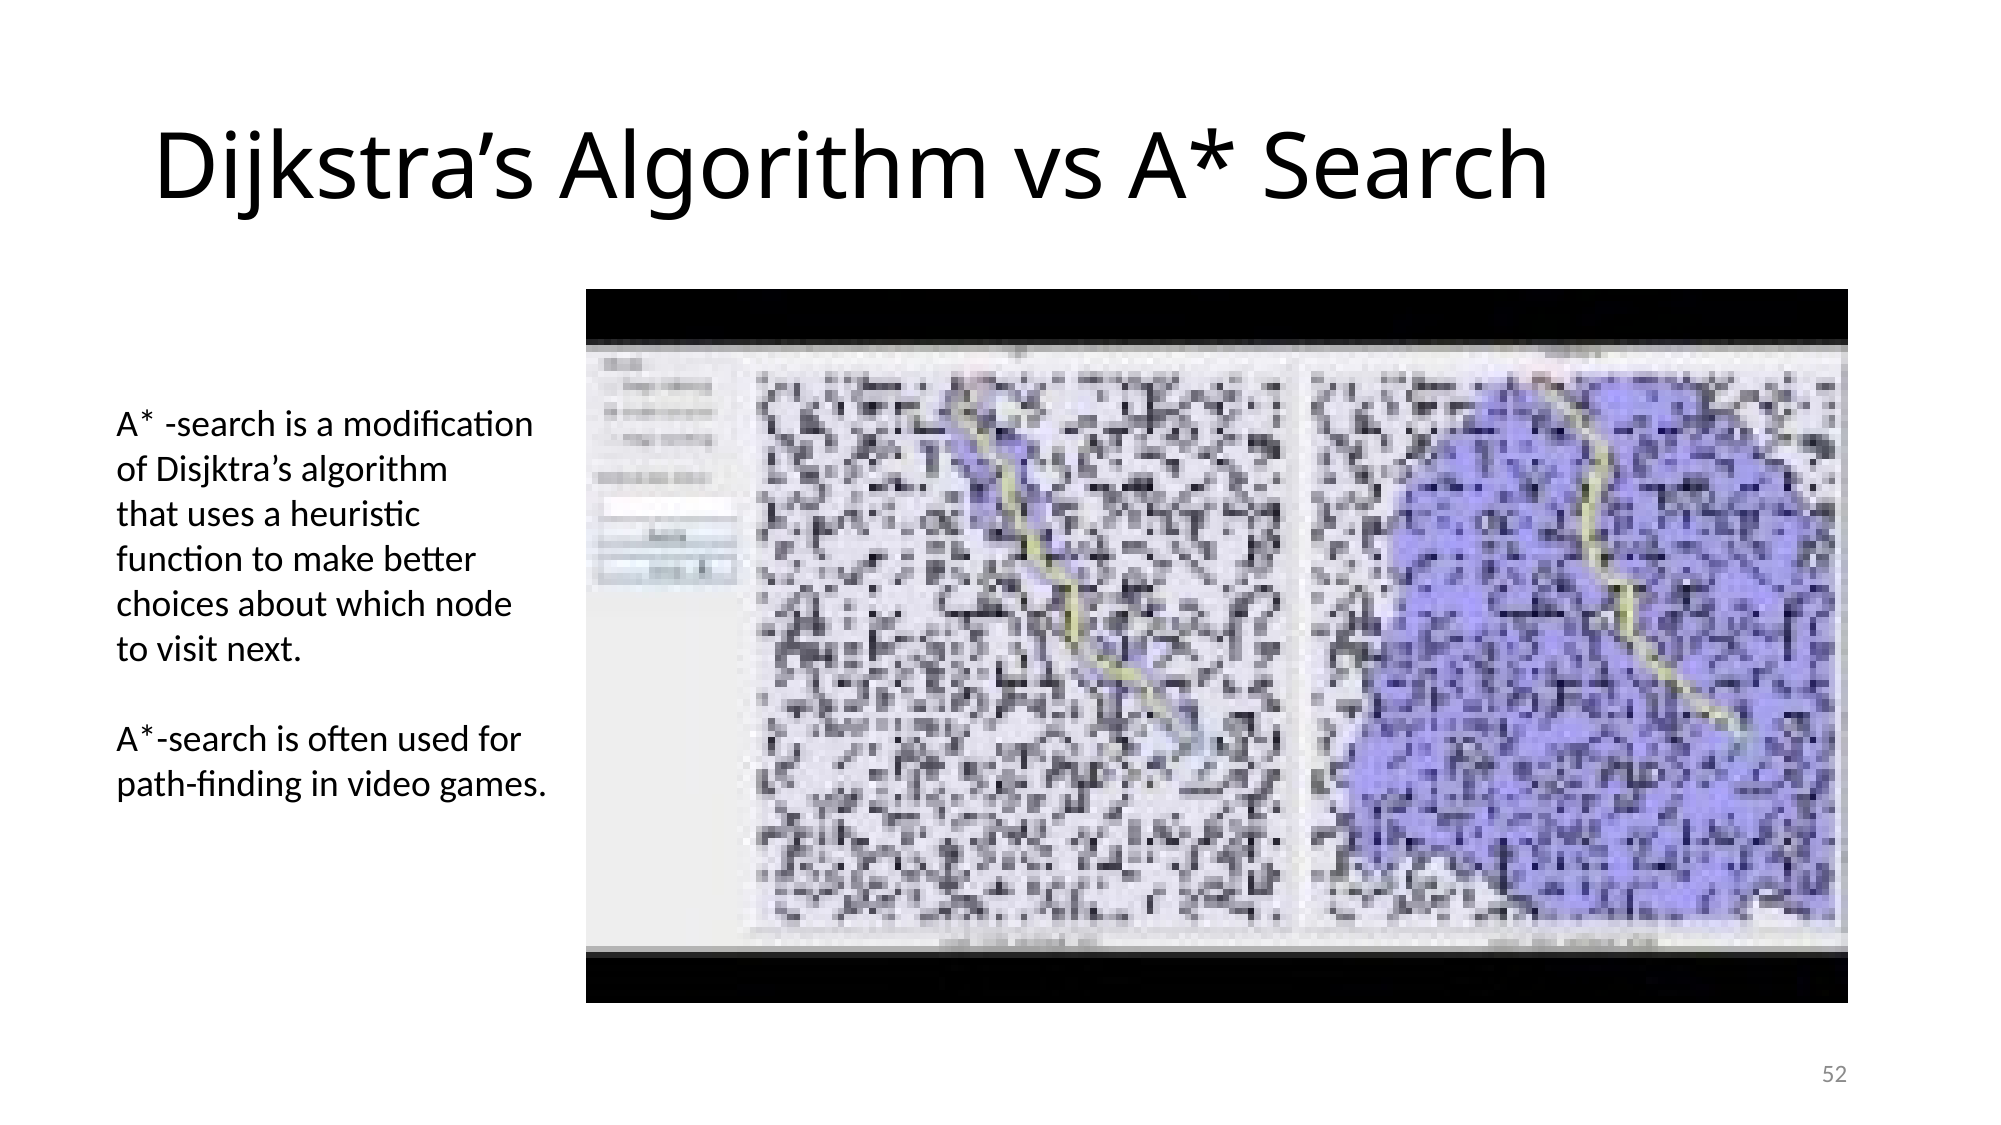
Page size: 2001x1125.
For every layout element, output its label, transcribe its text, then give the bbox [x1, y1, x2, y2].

text_box A* -search is a modification of Disjktra’s algorithm that uses a heuristic function to make better choices about which node to visit next. A*-search is often used for path-finding in video games. [101, 391, 563, 812]
slide_number 52 [1412, 1042, 1863, 1103]
title Dijkstra’s Algorithm vs A* Search [137, 59, 1863, 278]
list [585, 289, 1849, 1003]
